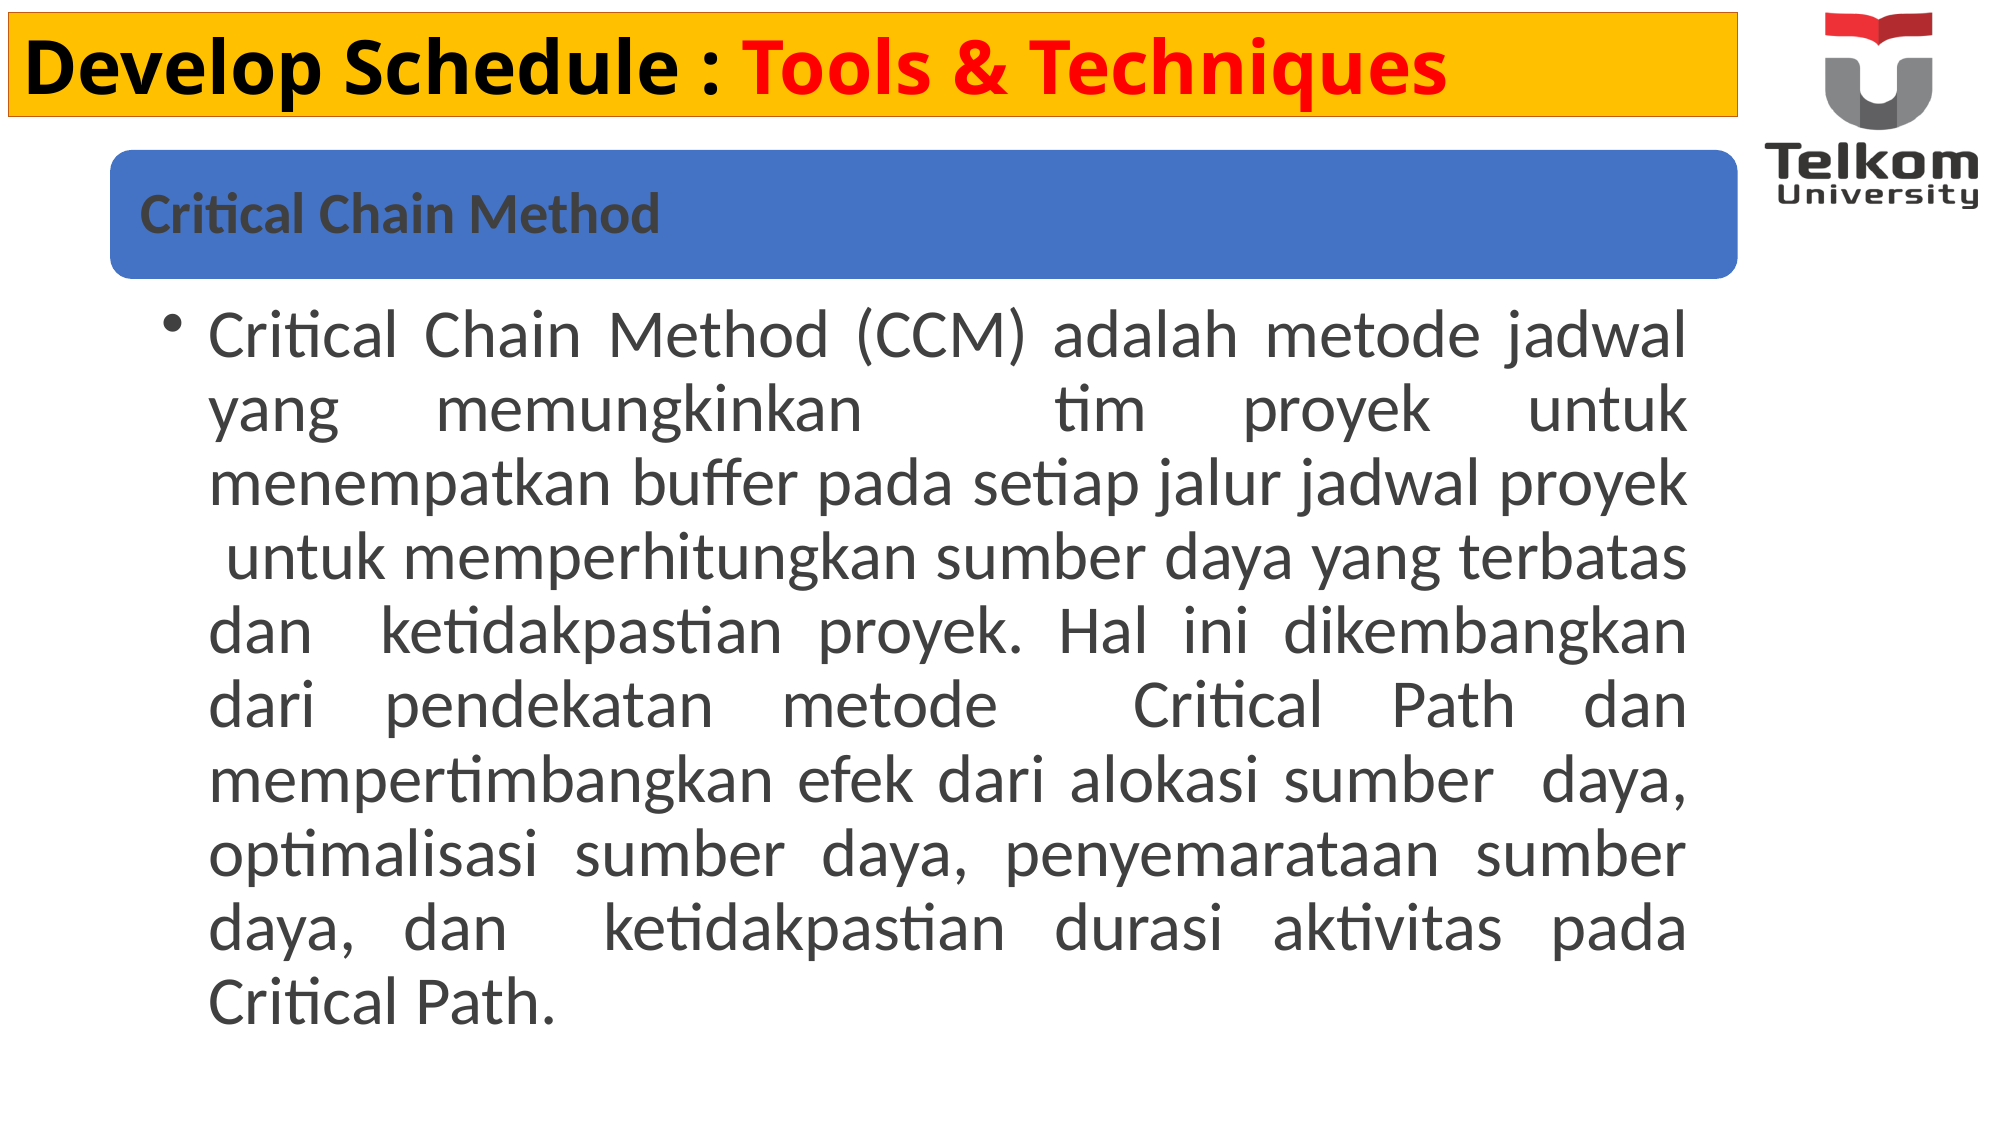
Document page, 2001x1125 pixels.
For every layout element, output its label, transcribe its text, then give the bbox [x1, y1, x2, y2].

text_box Develop Schedule : Tools & Techniques [8, 12, 1738, 117]
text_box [110, 149, 1738, 1084]
picture [1764, 12, 1978, 209]
